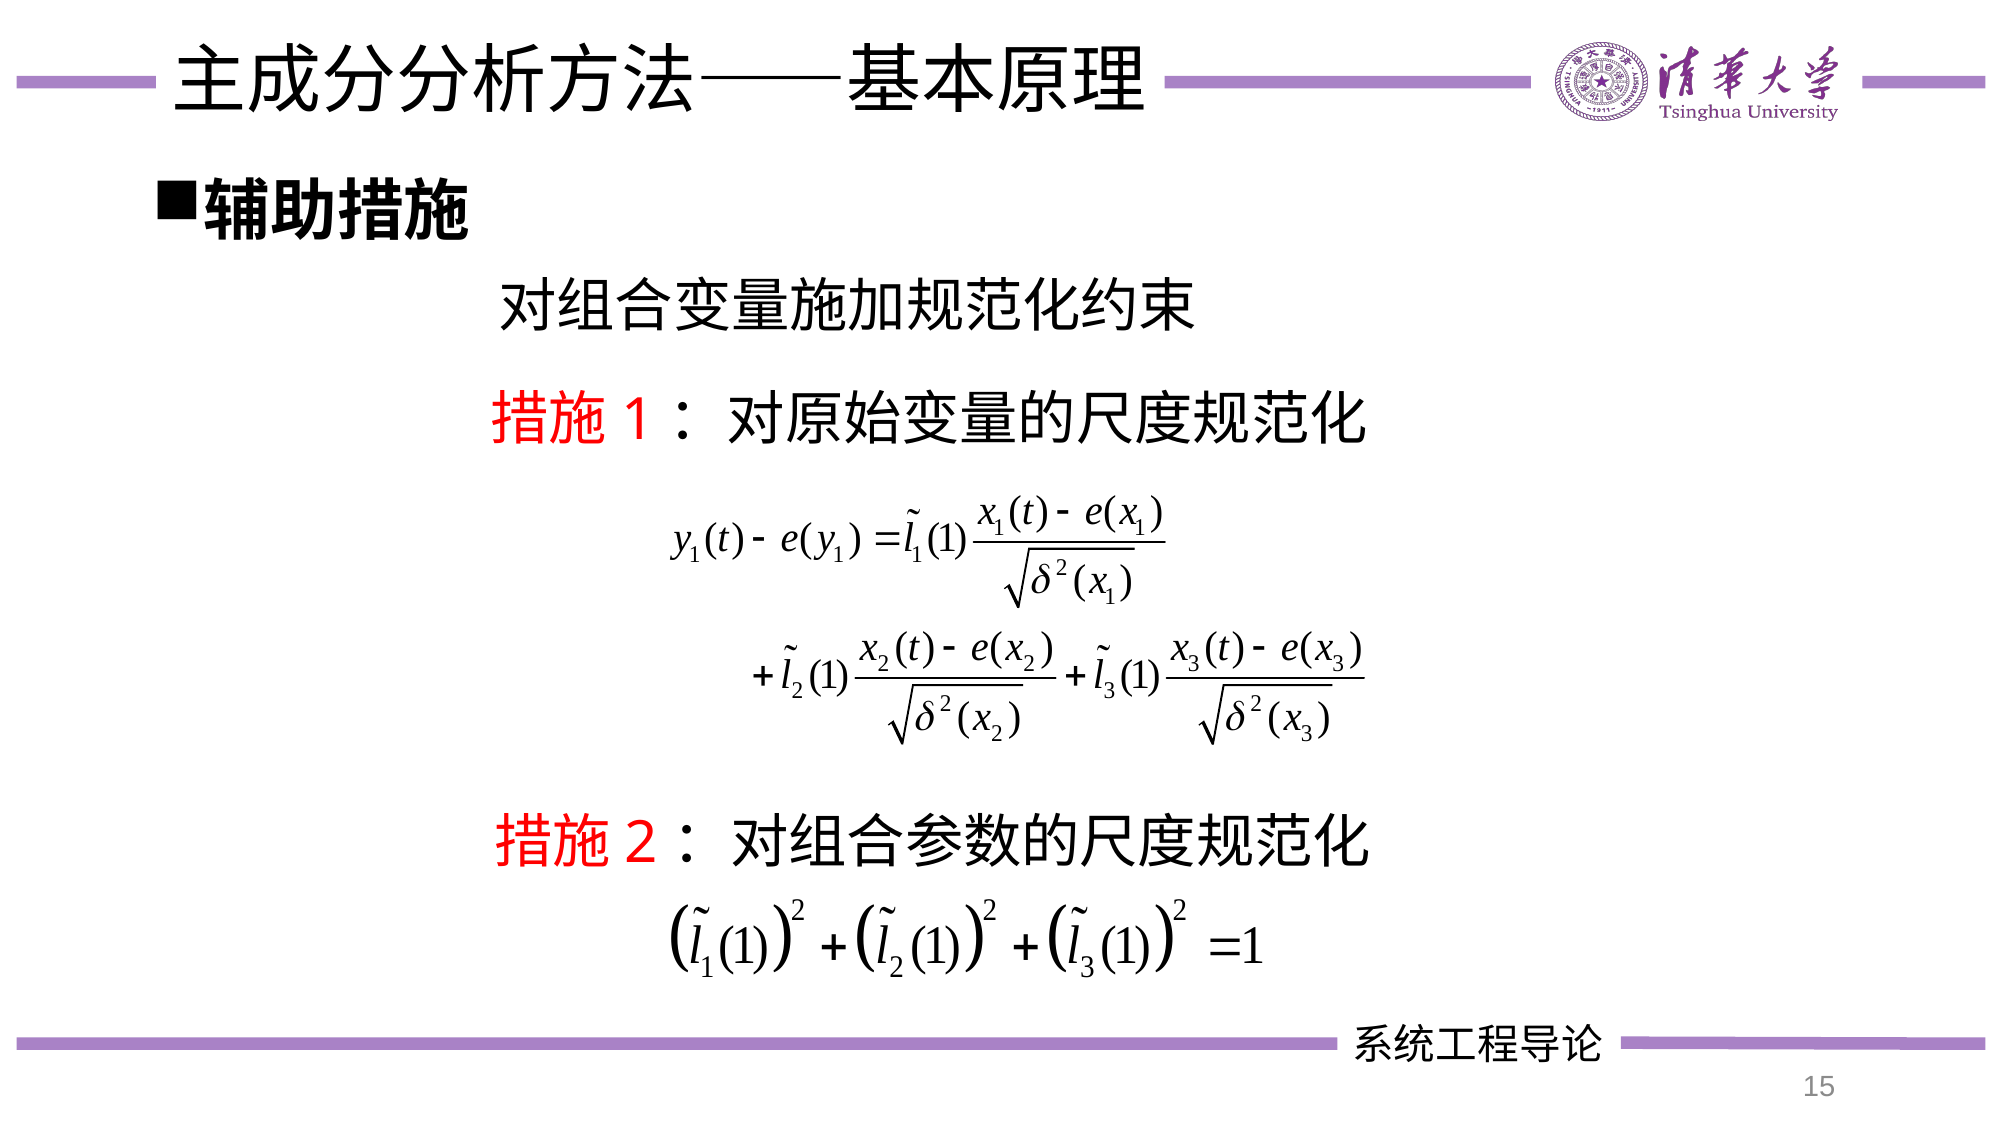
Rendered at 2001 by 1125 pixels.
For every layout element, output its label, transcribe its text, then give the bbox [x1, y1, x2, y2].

text_box 措施2：对组合参数的尺度规范化 [479, 796, 1610, 882]
picture [1555, 42, 1648, 121]
list 辅助措施 [137, 169, 1863, 1010]
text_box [661, 881, 1274, 1007]
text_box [662, 483, 1375, 754]
text_box 措施1：对原始变量的尺度规范化 [476, 373, 1383, 459]
title 主成分分析方法——基本原理 [155, 0, 1165, 191]
picture [1659, 46, 1838, 121]
text_box 对组合变量施加规范化约束 [483, 260, 1809, 346]
slide_number 15 [1675, 1055, 1963, 1115]
